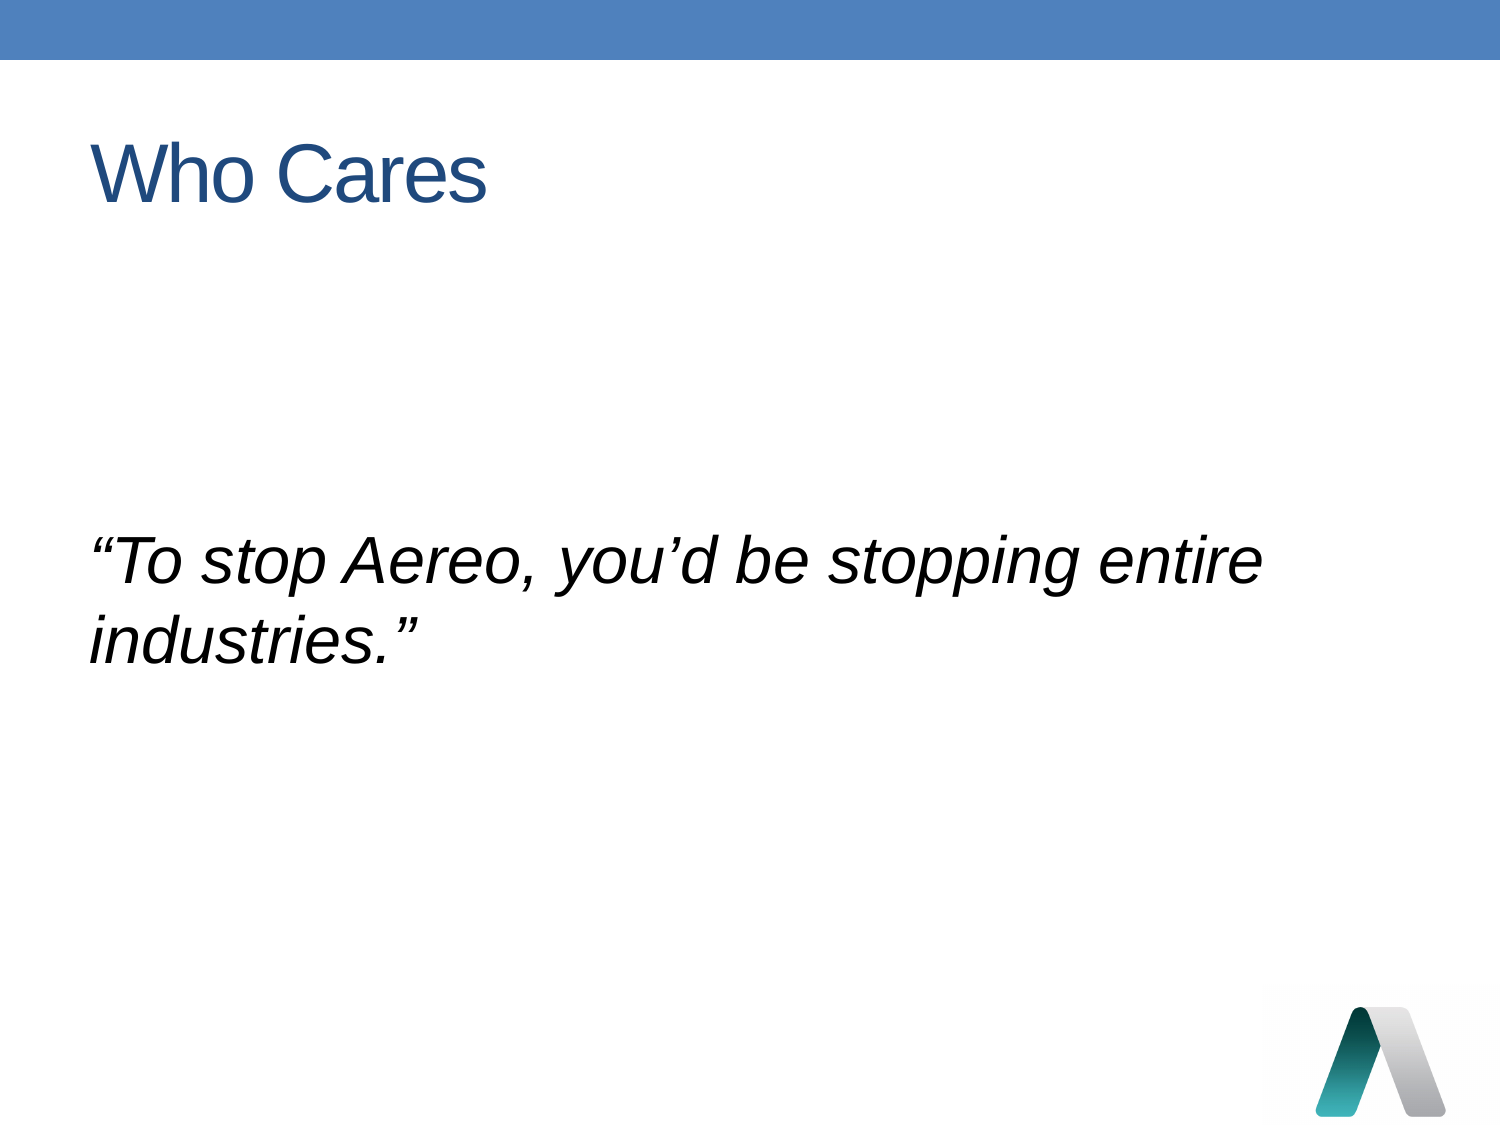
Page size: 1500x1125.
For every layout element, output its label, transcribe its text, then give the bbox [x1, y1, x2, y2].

text_box “To stop Aereo, you’d be stopping entire industries.” [74, 509, 1425, 685]
picture [1262, 984, 1500, 1125]
title Who Cares [75, 87, 1425, 250]
